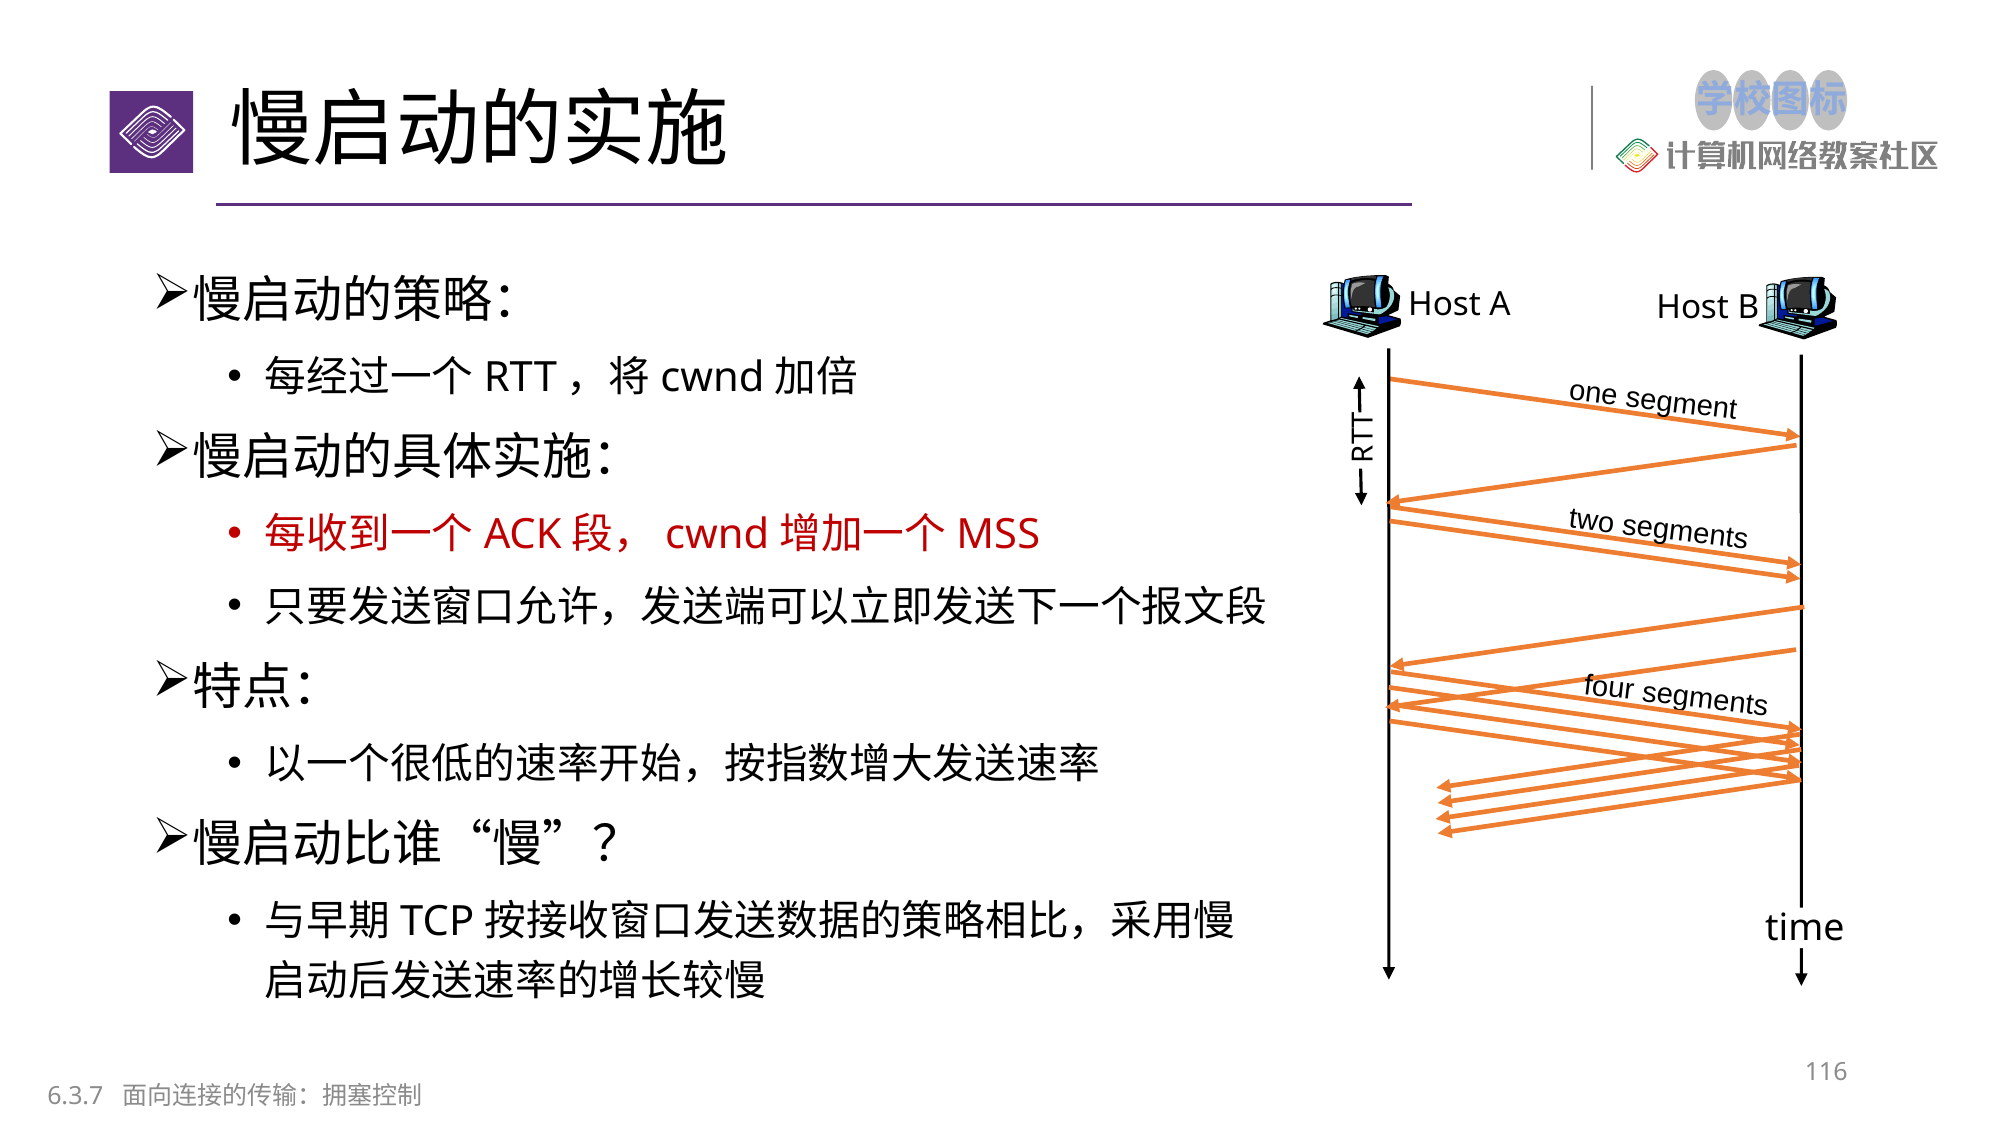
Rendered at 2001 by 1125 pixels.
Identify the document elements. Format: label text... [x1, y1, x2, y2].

list 慢启动的策略： 每经过一个RTT，将cwnd加倍 慢启动的具体实施： 每收到一个ACK段，cwnd增加一个MSS 只要发送窗口允许，发送端可以立即发送下一个报文段 特点： 以一个很低的速率开始，按指数增大发送速率 慢启动比谁“慢”？ 与早期TCP按接收窗口发送数据的策略相比，采用慢启动后发送速率的增长较慢 [137, 247, 1287, 1043]
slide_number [32, 1064, 508, 1125]
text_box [1322, 274, 1860, 986]
title 慢启动的实施 [214, 59, 1564, 205]
slide_number 116 [1412, 1042, 1863, 1103]
